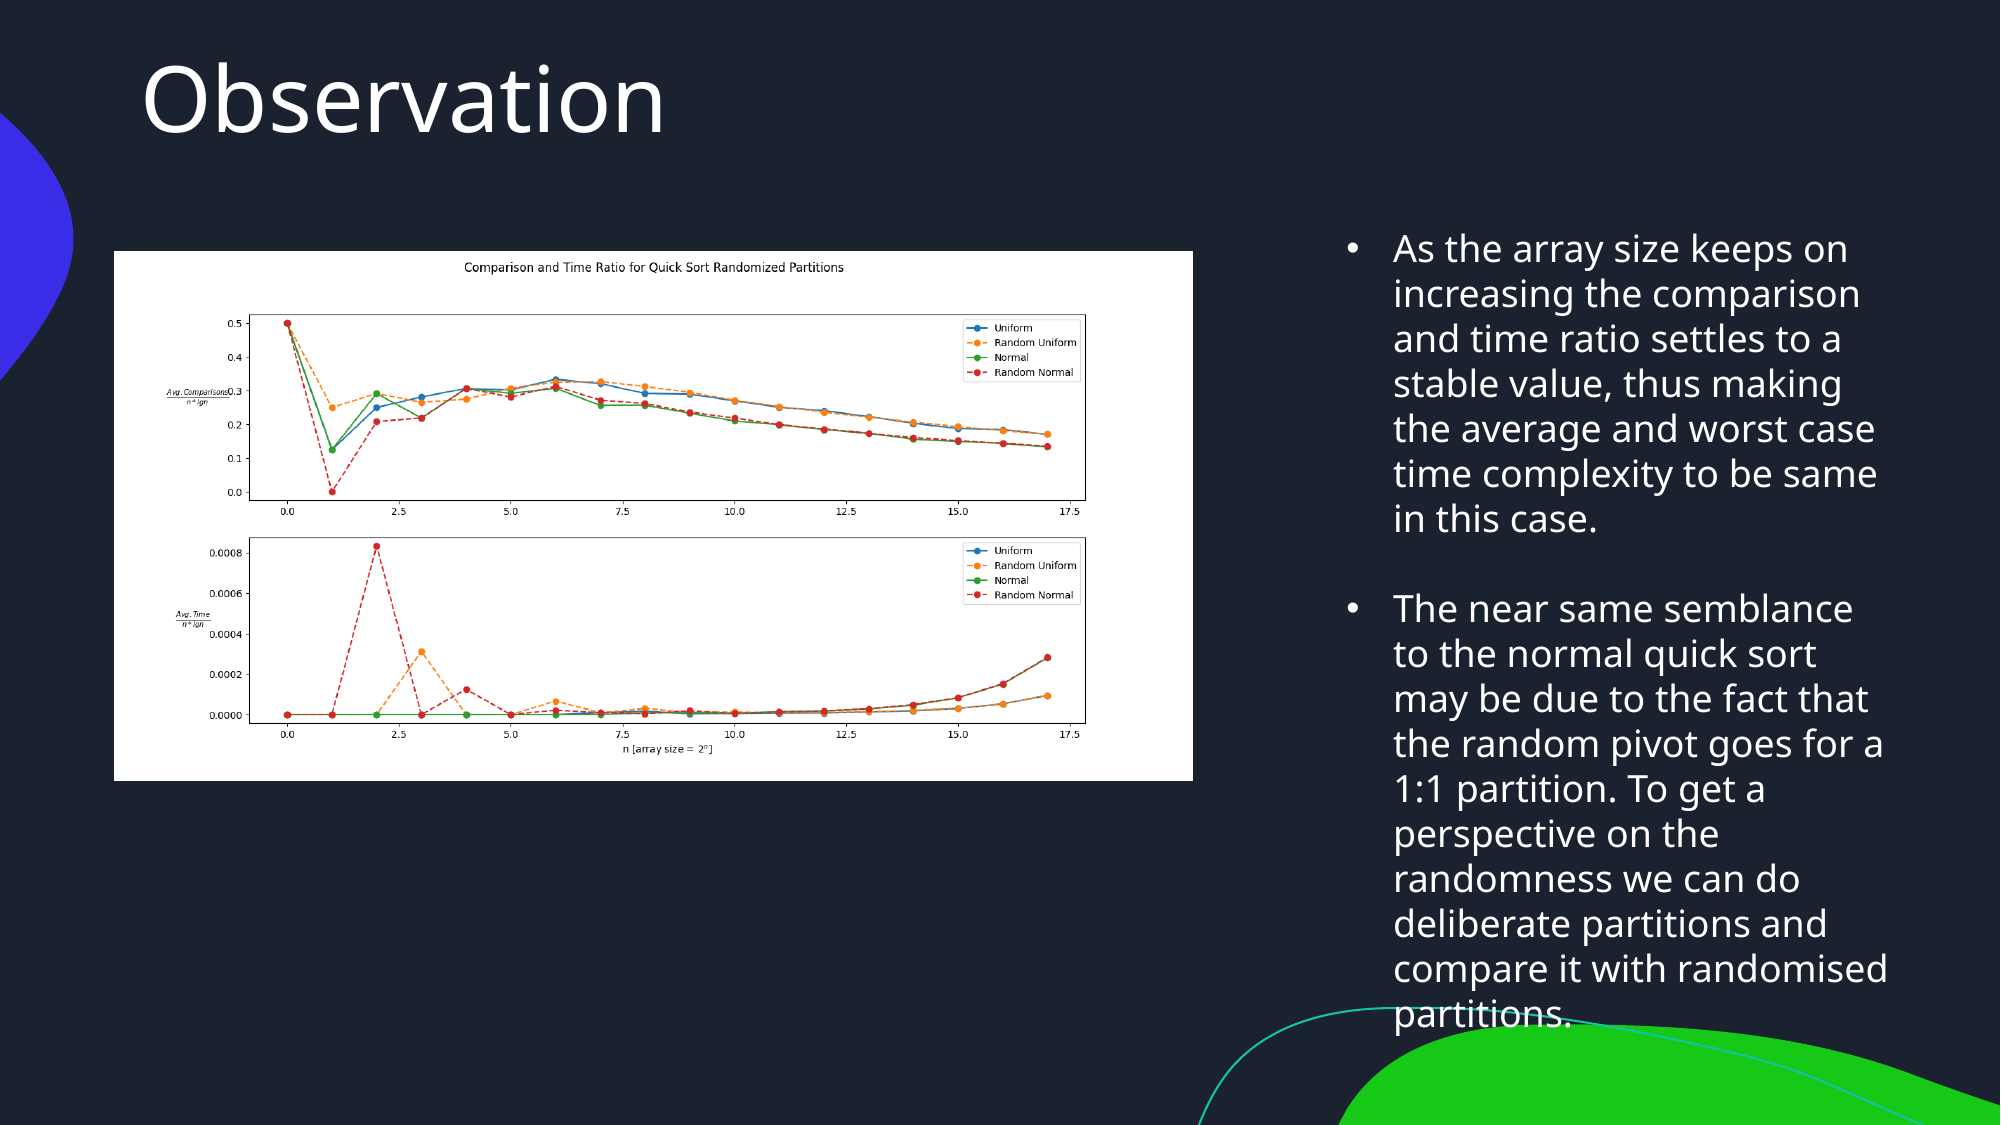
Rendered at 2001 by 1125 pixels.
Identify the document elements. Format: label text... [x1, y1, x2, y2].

text_box As the array size keeps on increasing the comparison and time ratio settles to a stable value, thus making the average and worst case time complexity to be same in this case. The near same semblance to the normal quick sort may be due to the fact that the random pivot goes for a 1:1 partition. To get a perspective on the randomness we can do deliberate partitions and compare it with randomised partitions. [1331, 217, 1910, 1088]
title Observation [125, 45, 1875, 161]
picture [114, 251, 1193, 781]
